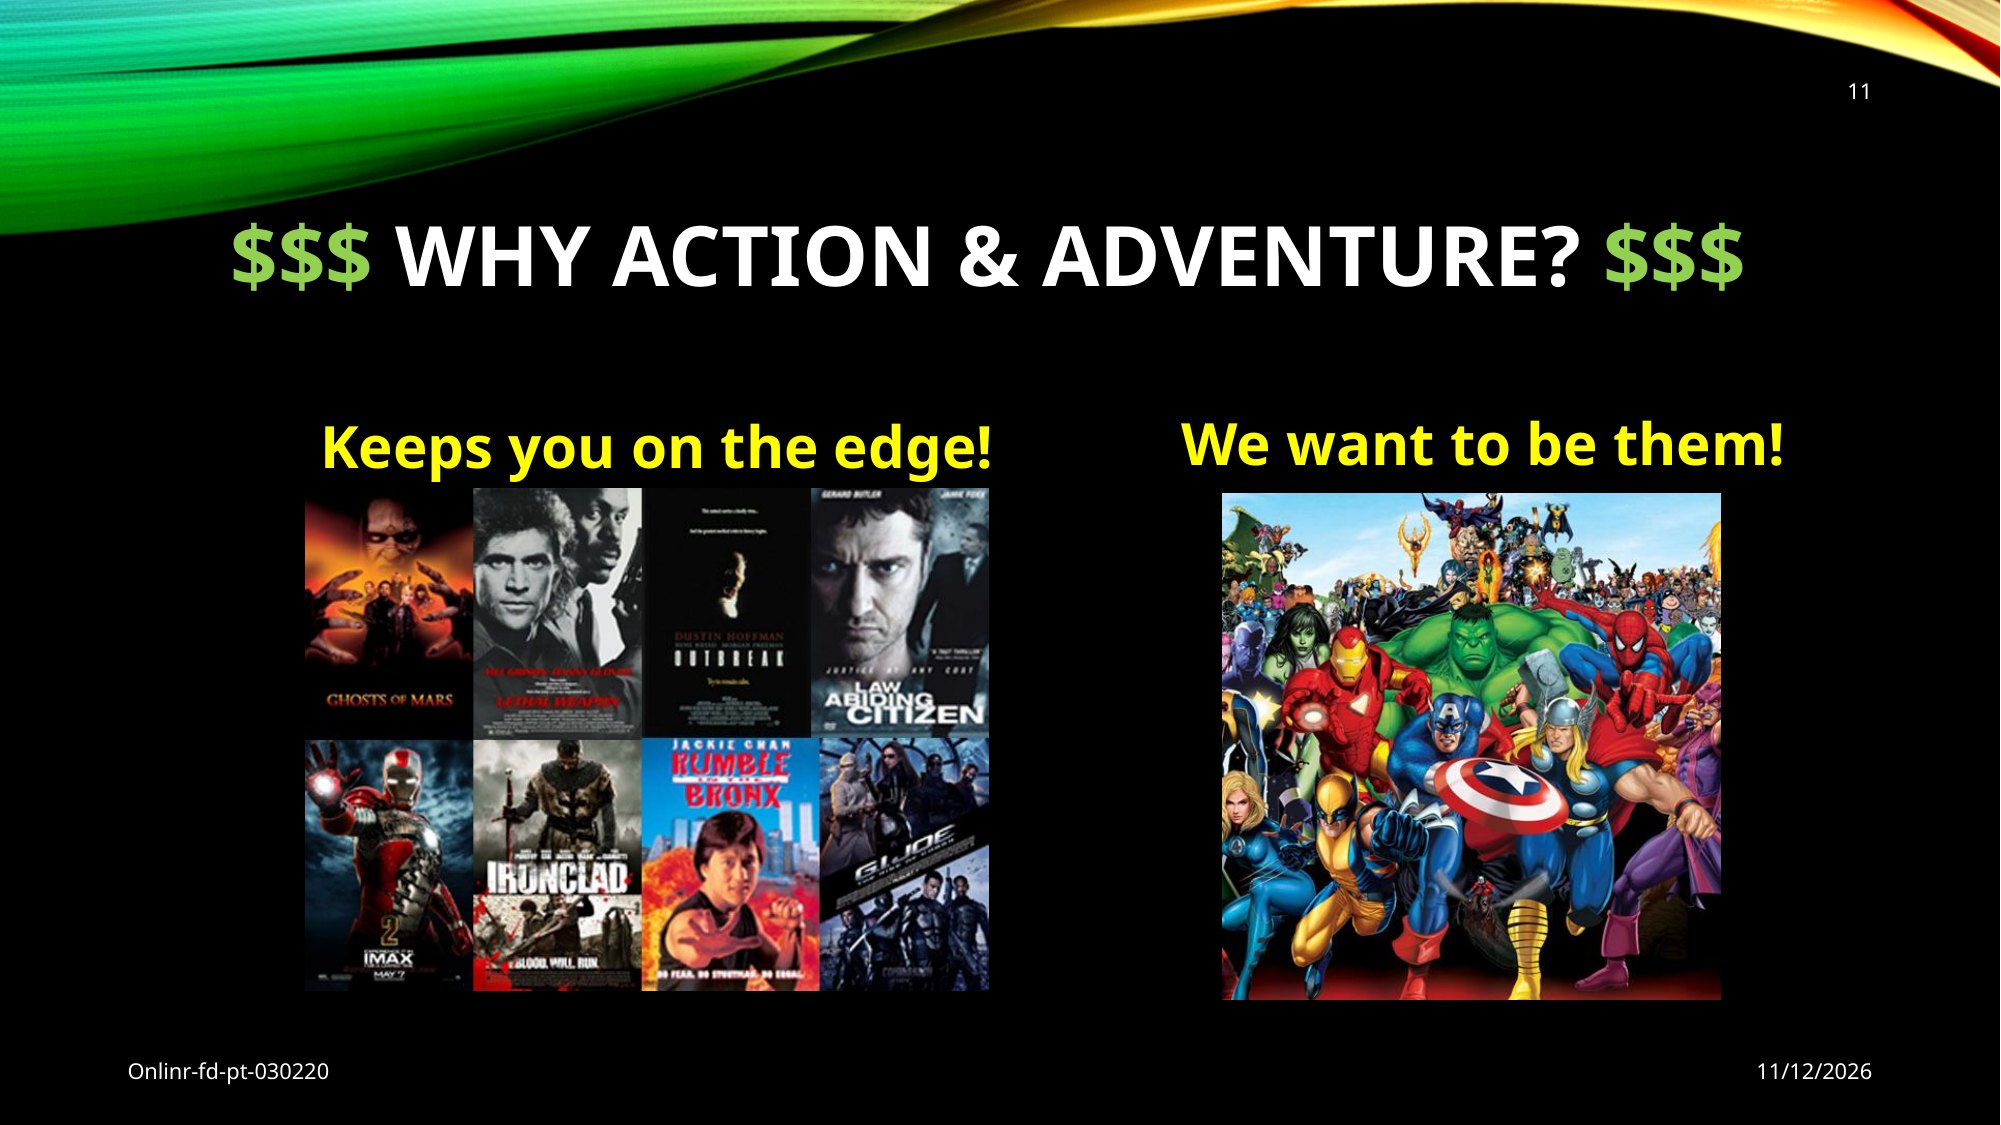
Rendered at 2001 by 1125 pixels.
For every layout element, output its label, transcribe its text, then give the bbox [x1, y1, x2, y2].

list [304, 488, 989, 991]
list Keeps you on the edge! [305, 353, 1143, 489]
list We want to be them! [1166, 350, 2000, 486]
slide_number 11 [1437, 62, 1888, 123]
title $$$ Why Action & Adventure? $$$ [207, 153, 1770, 366]
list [1222, 493, 1721, 1000]
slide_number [1410, 1042, 1888, 1103]
footer Onlinr-fd-pt-030220 [112, 1042, 1388, 1103]
picture [0, 0, 2000, 237]
